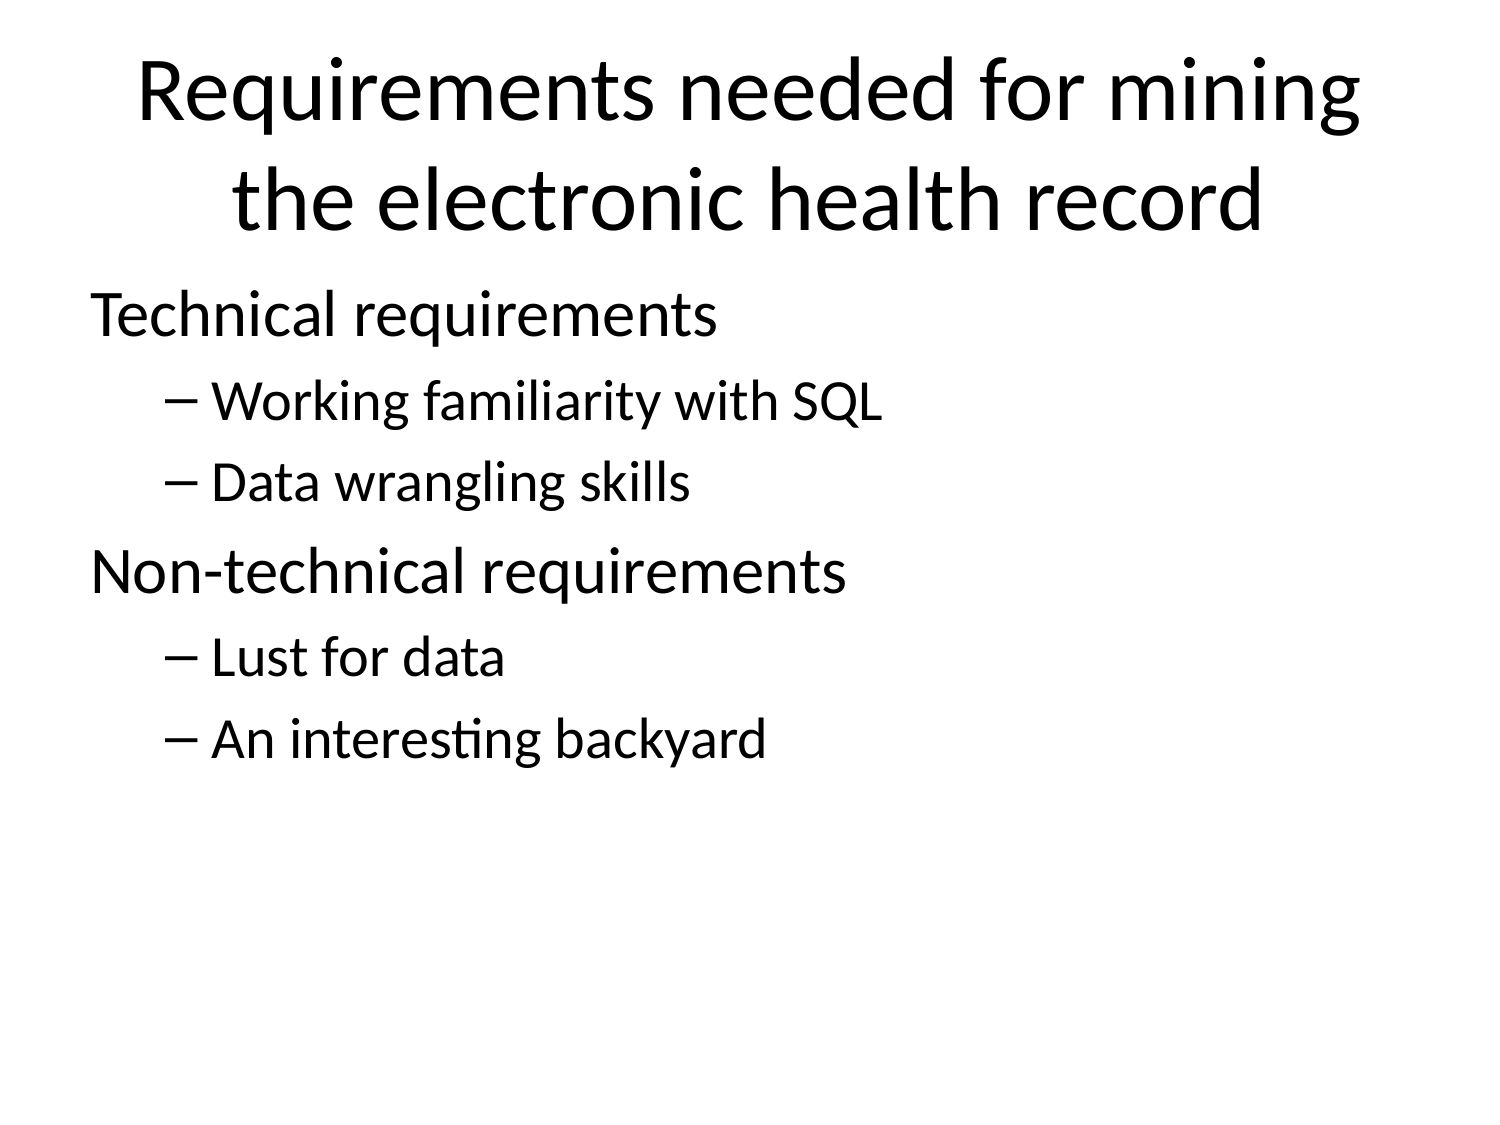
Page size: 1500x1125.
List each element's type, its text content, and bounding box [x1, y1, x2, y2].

title Requirements needed for mining the electronic health record [75, 45, 1425, 233]
list Technical requirements Working familiarity with SQL Data wrangling skills Non-technical requirements Lust for data An interesting backyard [75, 262, 1425, 1005]
